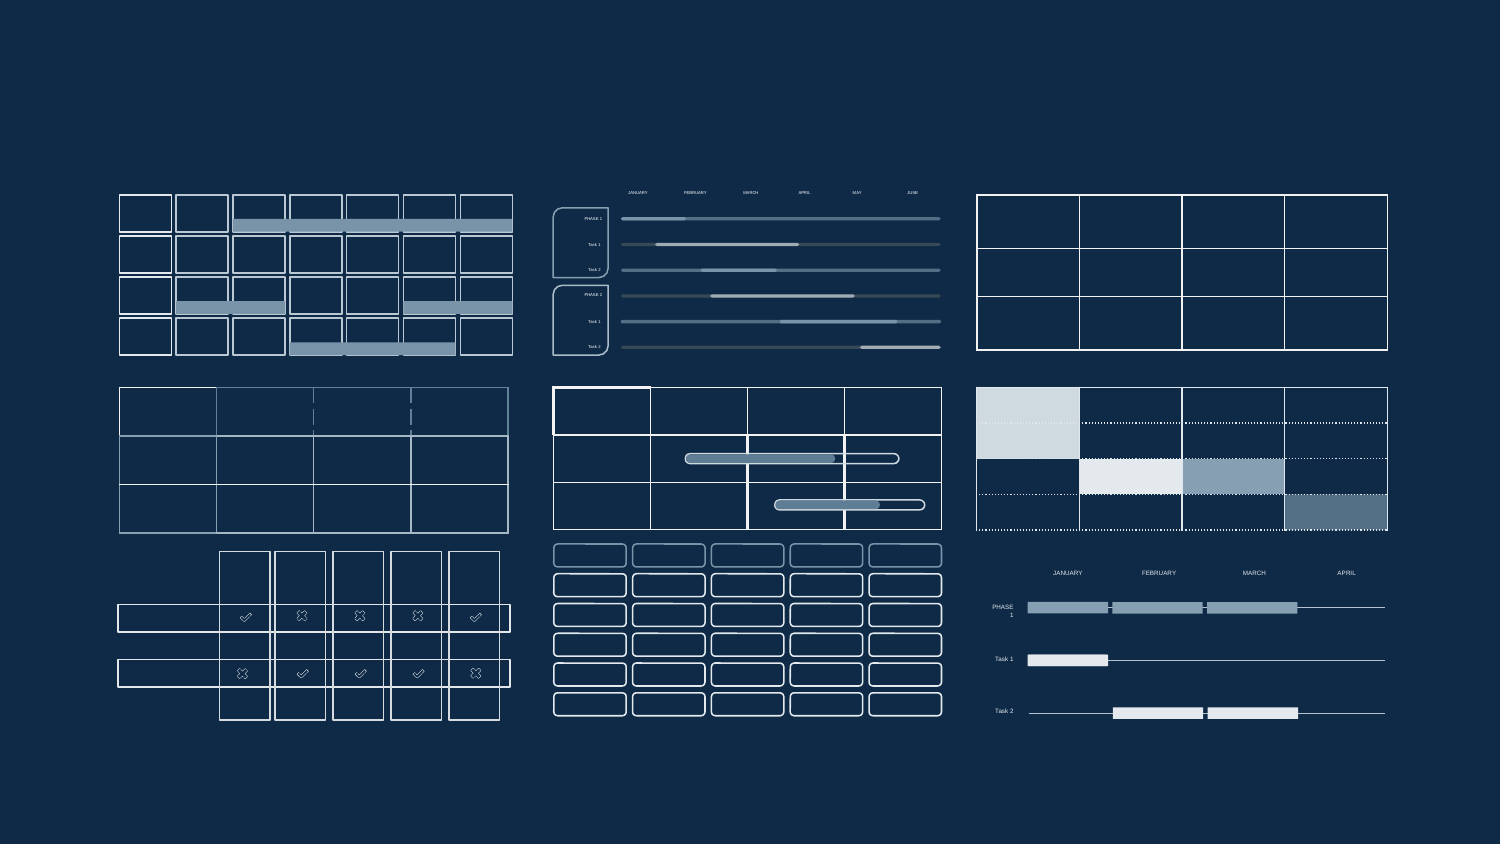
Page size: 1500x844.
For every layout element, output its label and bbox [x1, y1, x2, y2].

table_header [978, 196, 1079, 248]
table_cell [651, 436, 746, 482]
text_box [553, 543, 942, 717]
table_cell [846, 436, 941, 482]
table_header [411, 388, 507, 435]
table_cell [554, 436, 650, 482]
table_cell [1285, 249, 1387, 296]
table_cell [1080, 423, 1181, 459]
table_header [748, 388, 844, 434]
table_cell [314, 485, 410, 532]
table_header [1080, 196, 1181, 248]
table_cell [120, 437, 216, 484]
text_box [971, 554, 1386, 720]
table_cell [314, 437, 410, 484]
table_header [555, 389, 650, 434]
table_header [1285, 388, 1387, 423]
table_cell [1080, 297, 1181, 349]
table_cell [1285, 459, 1387, 494]
table_cell [217, 437, 313, 484]
table_header [845, 388, 941, 434]
table_cell [749, 436, 843, 452]
table_cell [977, 494, 1079, 530]
table_header [1183, 196, 1284, 248]
table_header [1080, 388, 1181, 423]
table_cell [651, 483, 746, 529]
table_cell [1183, 494, 1284, 530]
table_header [314, 388, 411, 435]
table_header [651, 388, 747, 434]
table_cell [1183, 459, 1284, 494]
table_cell [554, 483, 650, 529]
table_cell [1285, 494, 1387, 530]
table_cell [1183, 423, 1284, 459]
table_cell [120, 485, 216, 532]
table_cell [749, 472, 843, 482]
table_cell [1183, 297, 1284, 349]
table_header [1285, 196, 1387, 248]
table_cell [977, 423, 1079, 459]
table_cell [217, 485, 313, 532]
text_box [117, 551, 511, 721]
table_cell [1080, 249, 1181, 296]
text_box [552, 189, 942, 356]
table_cell [978, 297, 1079, 349]
text_box [119, 194, 513, 356]
table_cell [1285, 423, 1387, 459]
table_cell [749, 483, 843, 529]
table_cell [846, 483, 941, 529]
text_box [774, 499, 926, 511]
table_cell [412, 485, 507, 532]
table_cell [978, 249, 1079, 296]
table_header [217, 388, 314, 435]
table_header [1183, 388, 1284, 423]
table_header [120, 388, 216, 435]
table_cell [977, 459, 1079, 494]
table_cell [1080, 494, 1181, 530]
table_cell [1285, 297, 1387, 349]
table_cell [1080, 459, 1181, 494]
table_cell [1183, 249, 1284, 296]
text_box [685, 453, 900, 464]
table_header [977, 388, 1079, 423]
table_cell [412, 437, 507, 484]
